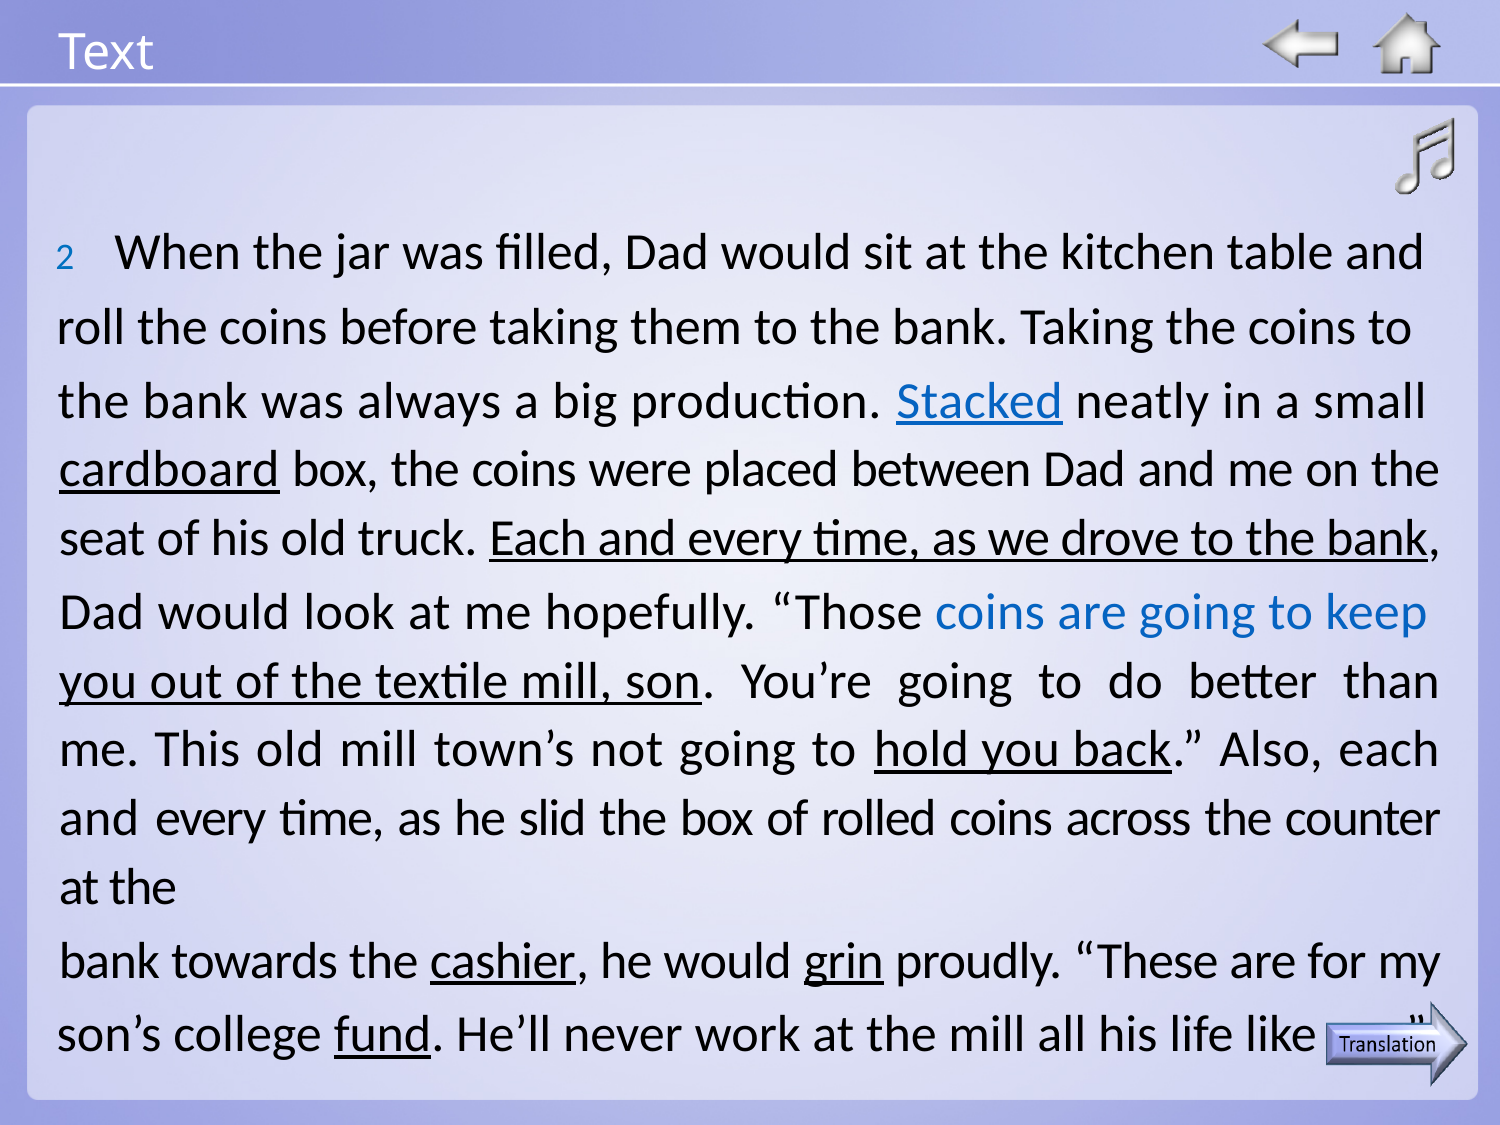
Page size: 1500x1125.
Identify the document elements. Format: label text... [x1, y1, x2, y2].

list 2 When the jar was filled, Dad would sit at the kitchen table and roll the coins before taking them to the bank. Taking the coins to the bank was always a big production. Stacked neatly in a small cardboard box, the coins were placed between Dad and me on the seat of his old truck. Each and every time, as we drove to the bank, Dad would look at me hopefully. “Those coins are going to keep you out of the textile mill, son. You’re going to do better than me. This old mill town’s not going to hold you back.” Also, each and every time, as he slid the box of rolled coins across the counter at the bank towards the cashier, he would grin proudly. “These are for my son’s college fund. He’ll never work at the mill all his life like me.” [5, 120, 1456, 1116]
picture [0, 0, 1500, 1125]
text_box Text [43, 11, 170, 87]
